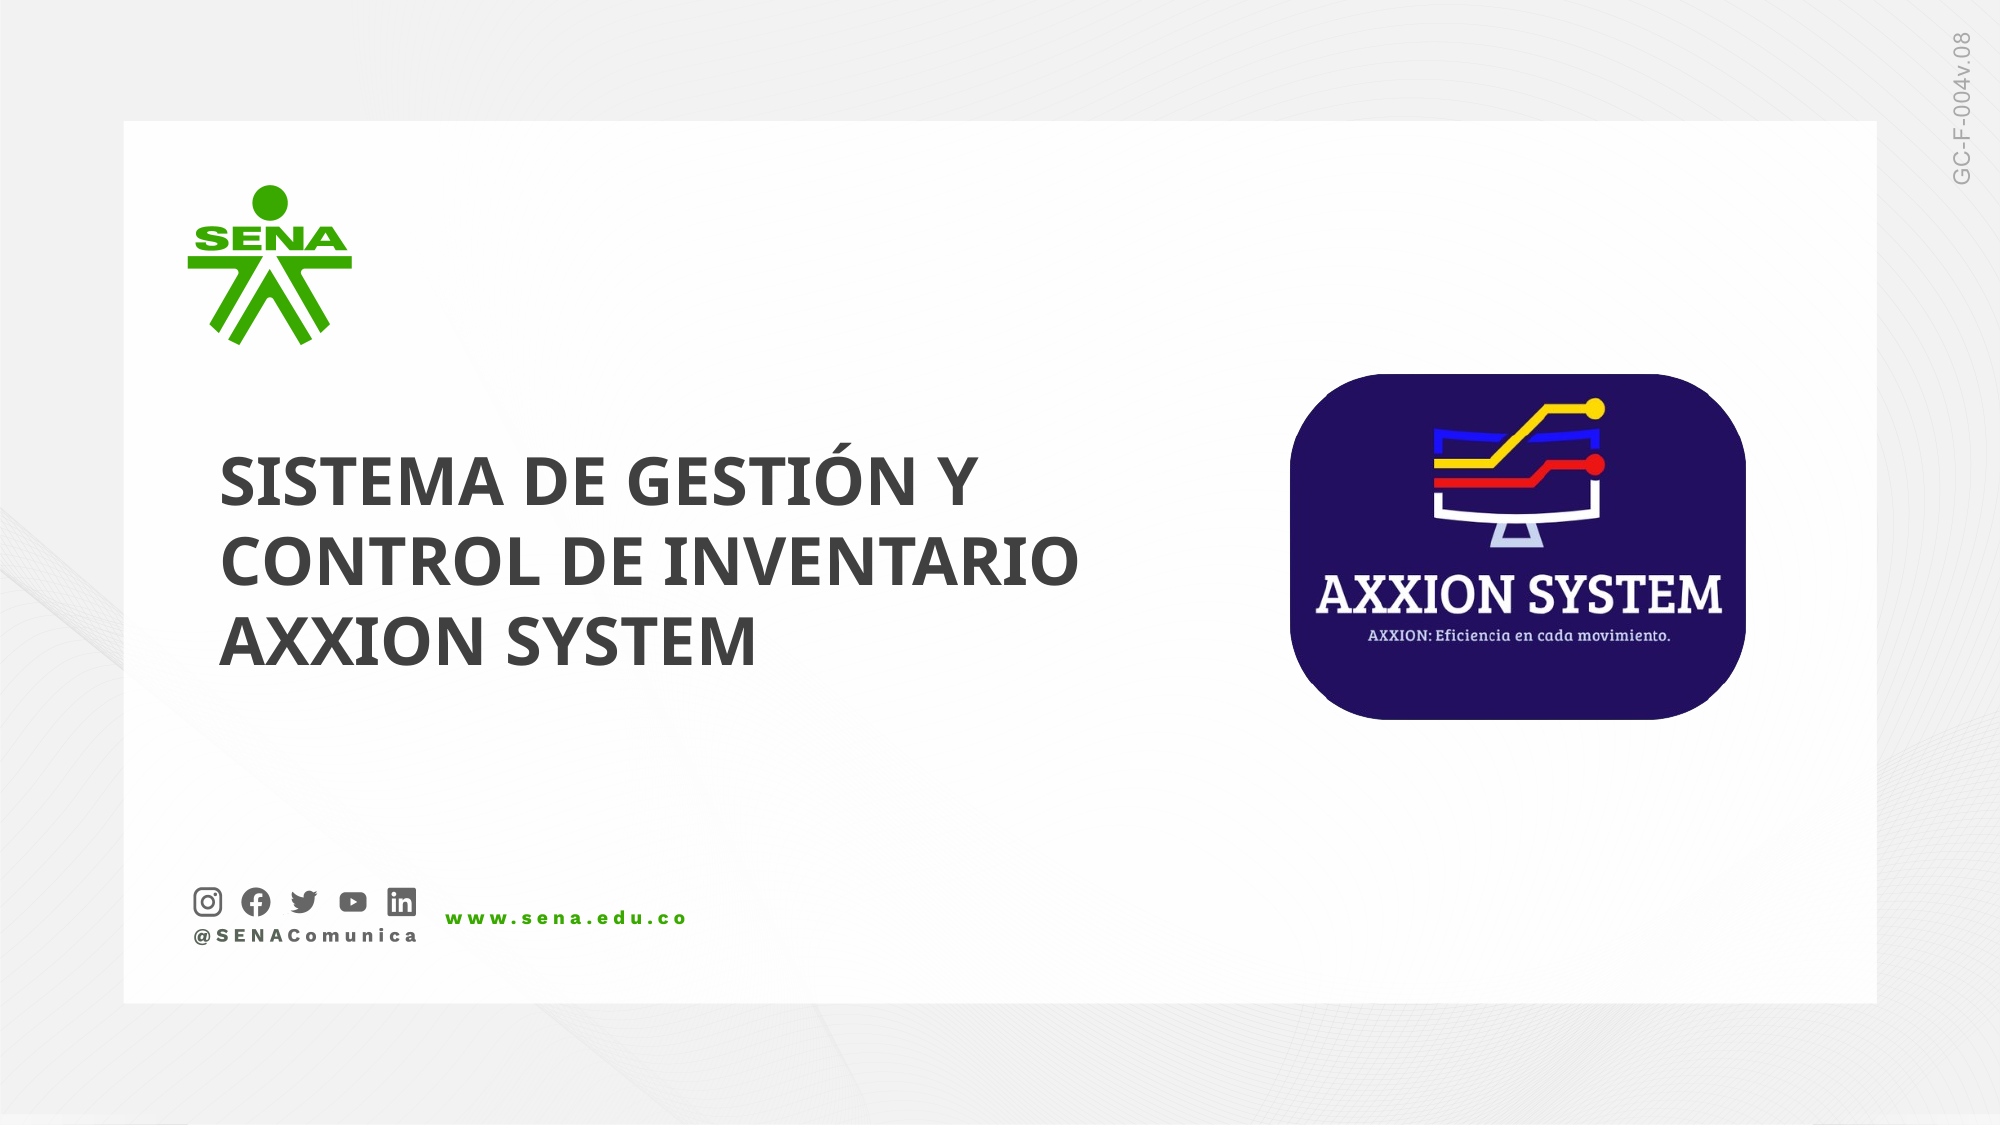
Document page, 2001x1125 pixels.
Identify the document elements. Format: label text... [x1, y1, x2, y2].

picture [0, 0, 2000, 1125]
text_box SISTEMA DE GESTIÓN Y CONTROL DE INVENTARIO AXXION SYSTEM [205, 431, 1117, 686]
